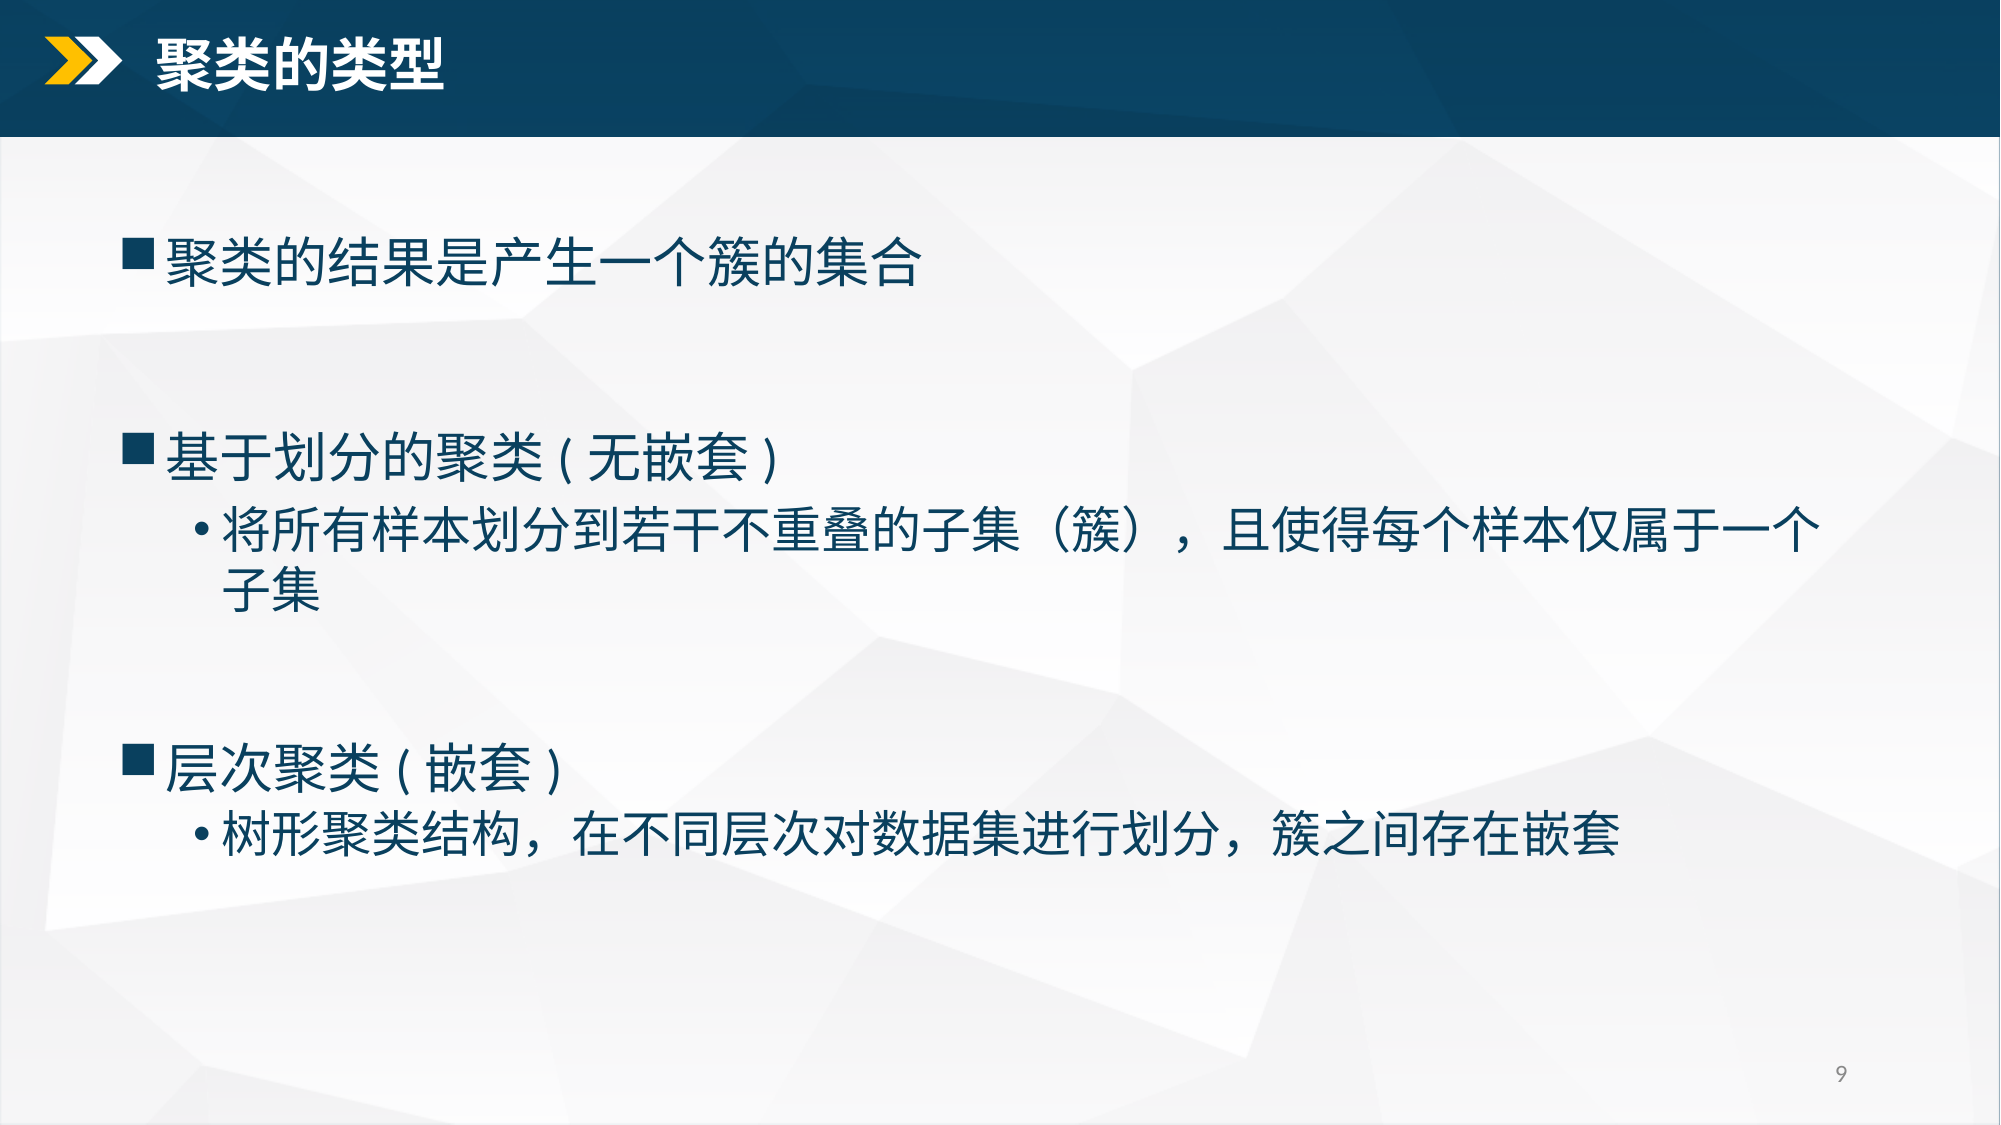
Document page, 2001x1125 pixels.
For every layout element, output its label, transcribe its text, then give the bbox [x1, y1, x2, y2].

slide_number 9 [1412, 1042, 1863, 1103]
picture [0, 0, 2000, 1125]
list 聚类的结果是产生一个簇的集合 基于划分的聚类(无嵌套) 将所有样本划分到若干不重叠的子集（簇），且使得每个样本仅属于一个子集 层次聚类(嵌套) 树形聚类结构，在不同层次对数据集进行划分，簇之间存在嵌套 [103, 188, 1875, 703]
list 聚类的类型 [140, 28, 1027, 93]
